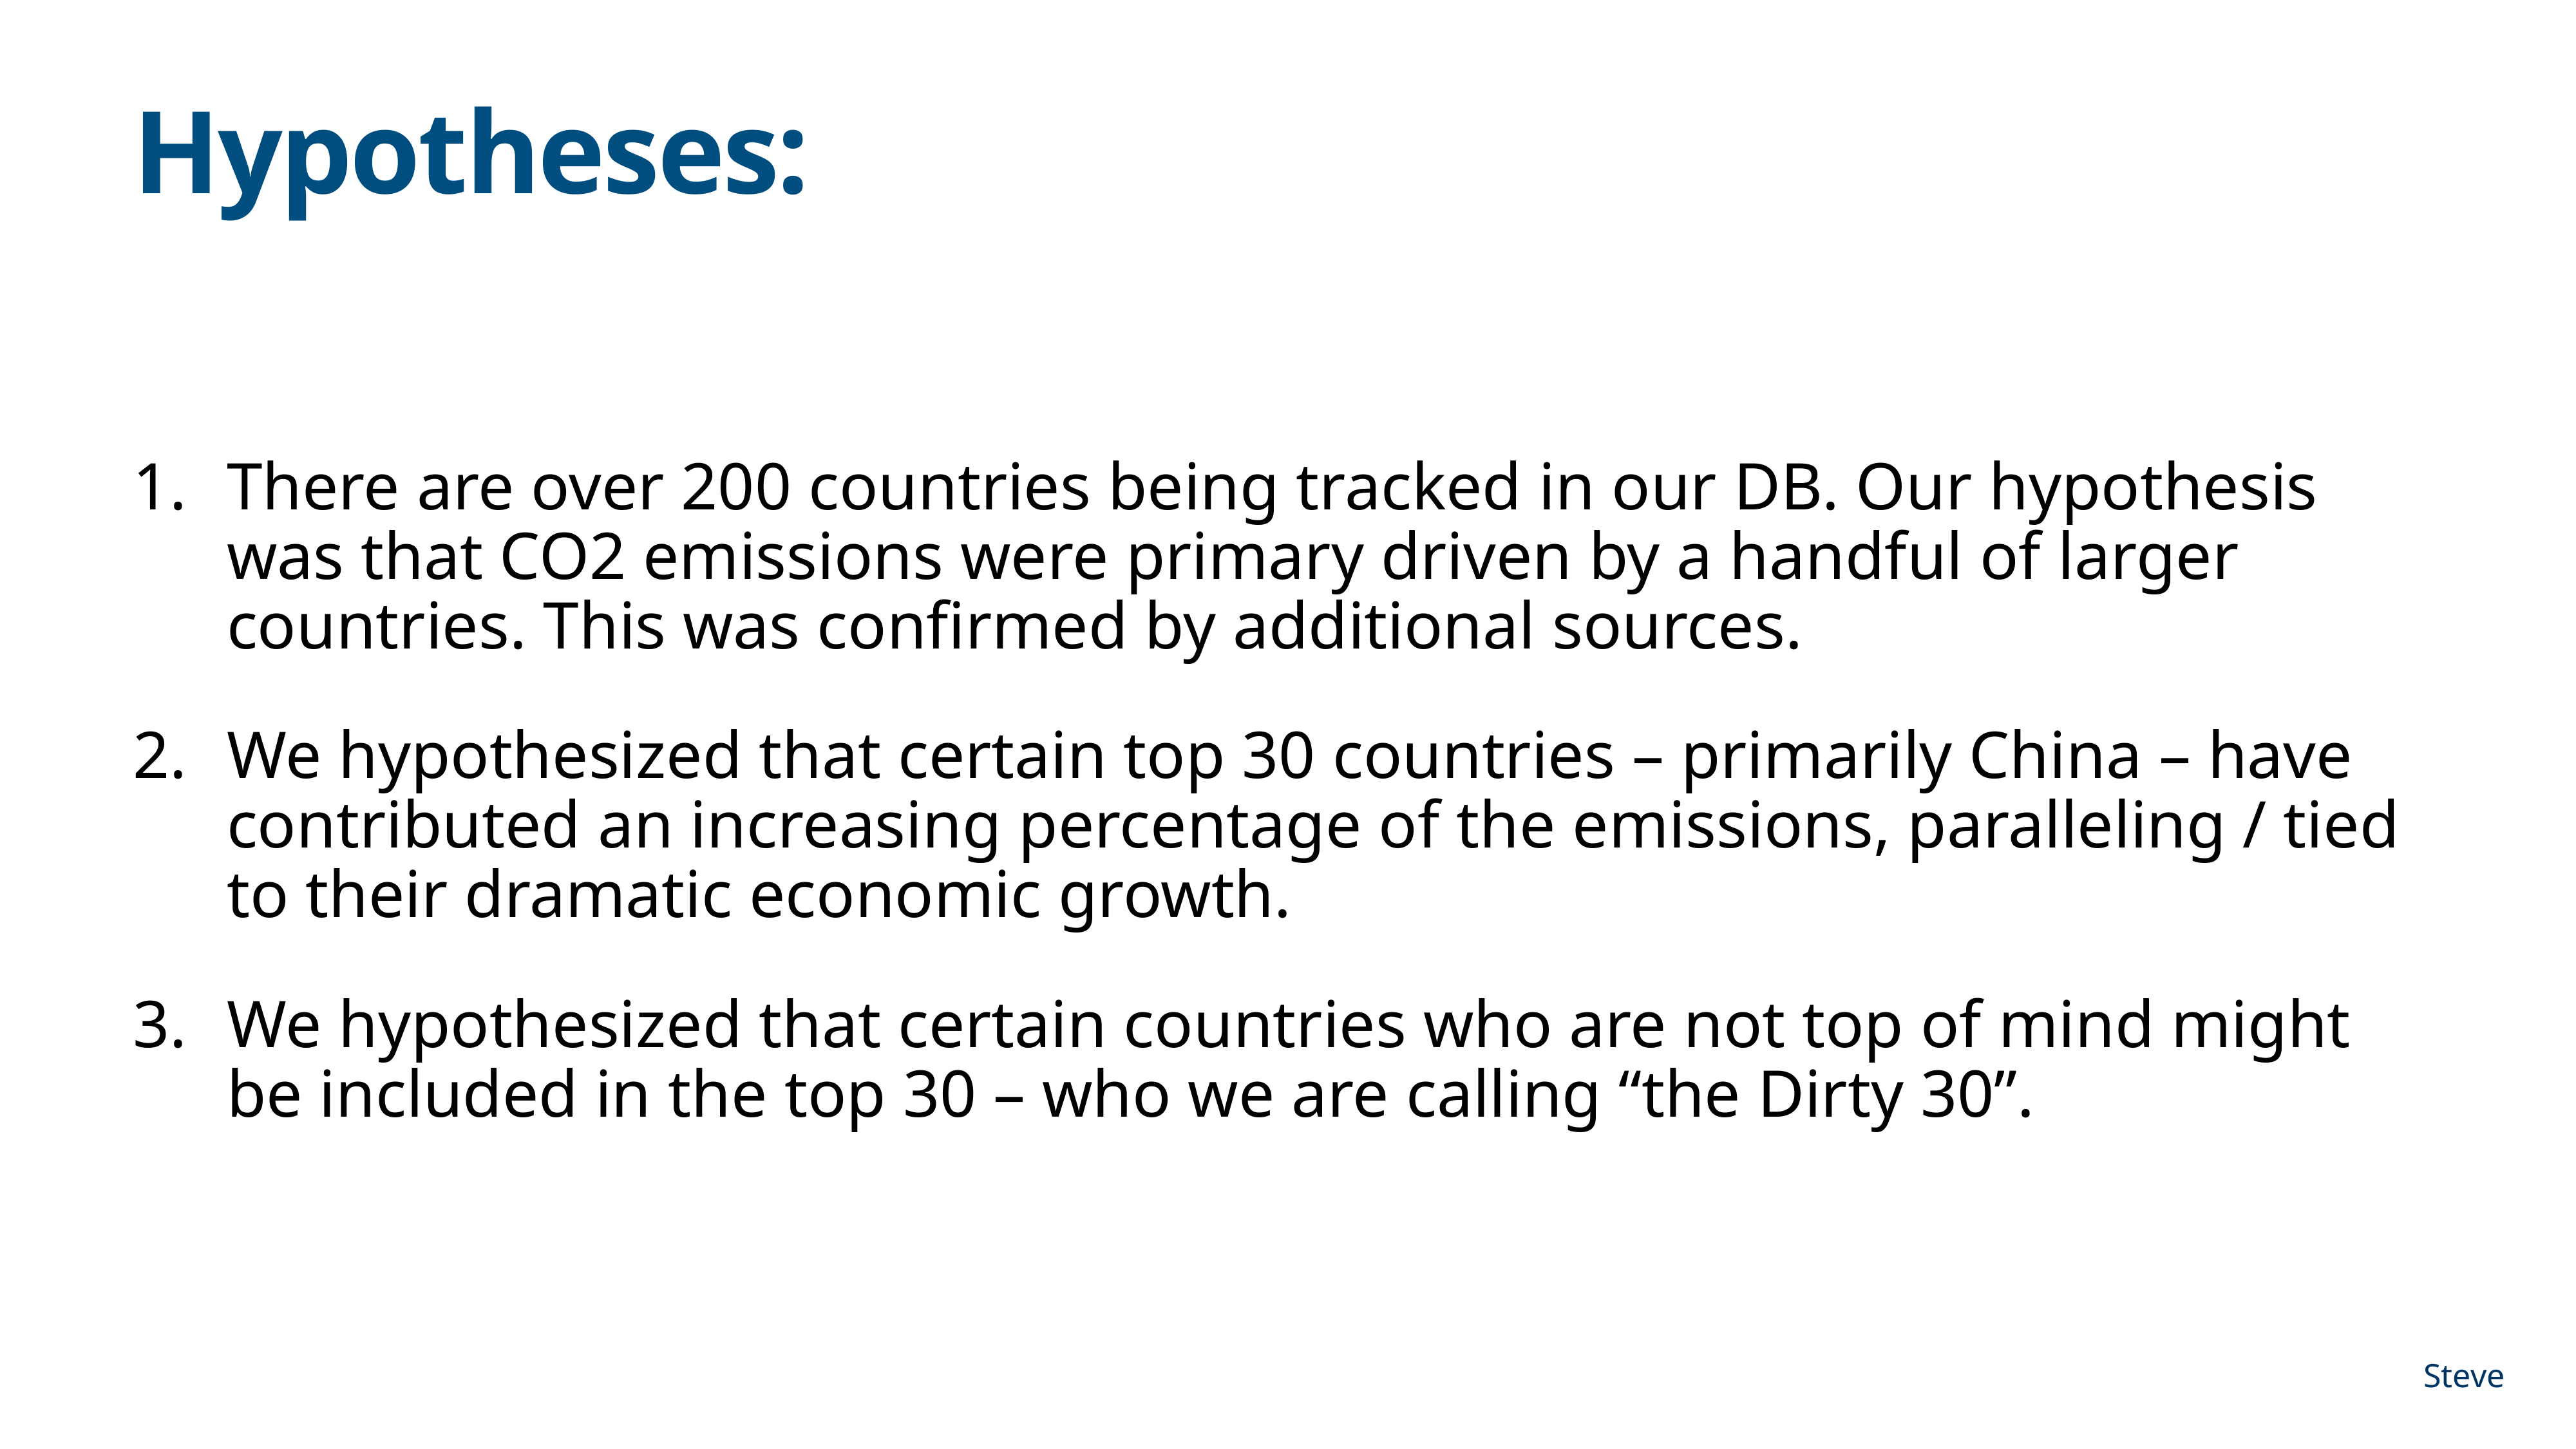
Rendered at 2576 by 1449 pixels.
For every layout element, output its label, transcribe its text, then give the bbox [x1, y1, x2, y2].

list There are over 200 countries being tracked in our DB. Our hypothesis was that CO2 emissions were primary driven by a handful of larger countries. This was confirmed by additional sources. We hypothesized that certain top 30 countries – primarily China – have contributed an increasing percentage of the emissions, paralleling / tied to their dramatic economic growth. We hypothesized that certain countries who are not top of mind might be included in the top 30 – who we are calling “the Dirty 30”. [127, 448, 2449, 1321]
text_box Steve [2418, 1350, 2511, 1399]
title Hypotheses: [127, 100, 2449, 252]
